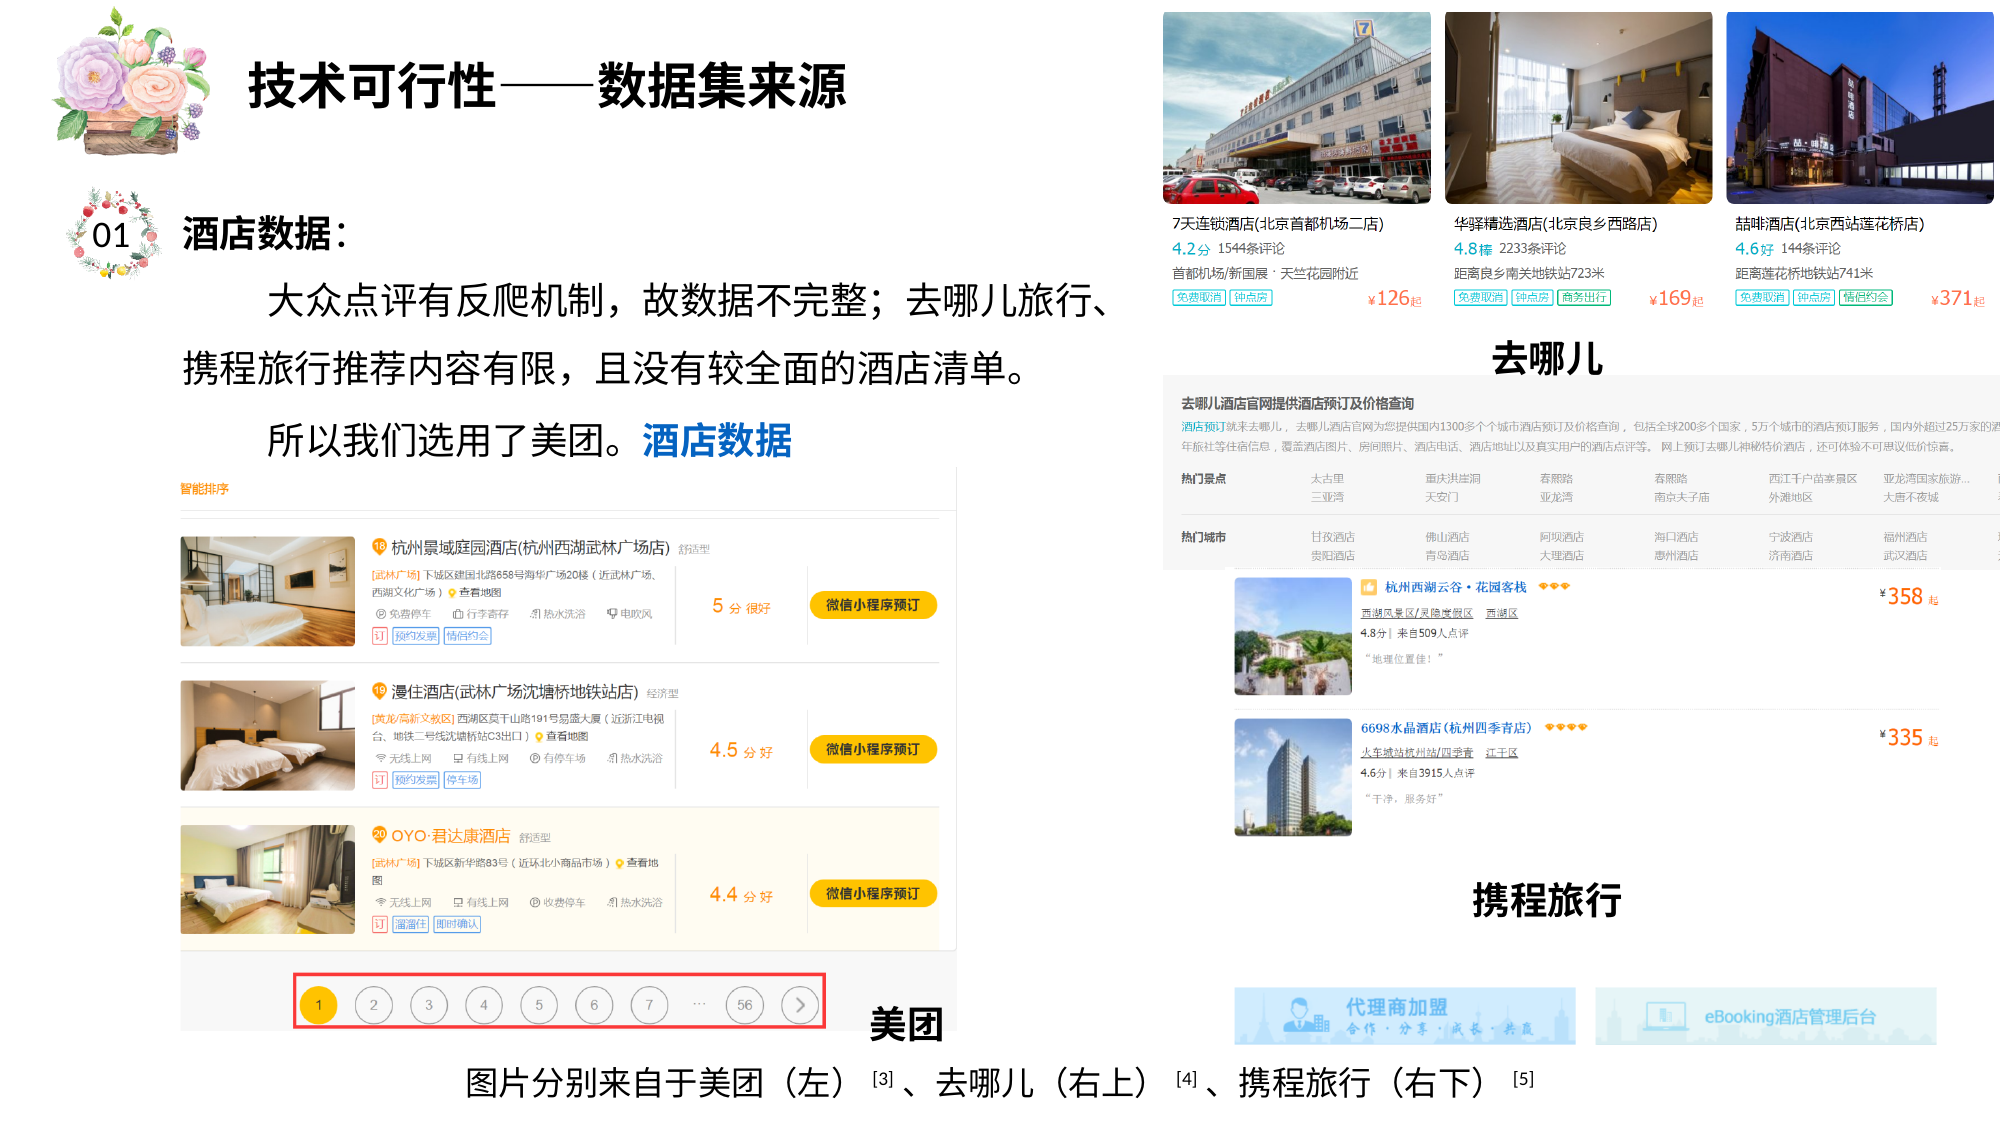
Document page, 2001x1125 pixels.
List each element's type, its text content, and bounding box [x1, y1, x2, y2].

picture [1156, 12, 2000, 1047]
picture [180, 467, 957, 1031]
text_box 美团 [854, 993, 1015, 1054]
text_box 图片分别来自于美团（左）[3]、去哪儿（右上）[4]、携程旅行（右下）[5] [436, 1054, 1564, 1110]
text_box 技术可行性——数据集来源 [233, 47, 1027, 122]
picture [32, 0, 233, 297]
text_box 酒店数据： 大众点评有反爬机制，故数据不完整；去哪儿旅行、携程旅行推荐内容有限，且没有较全面的酒店清单。 所以我们选用了美团。酒店数据 [167, 180, 1136, 479]
